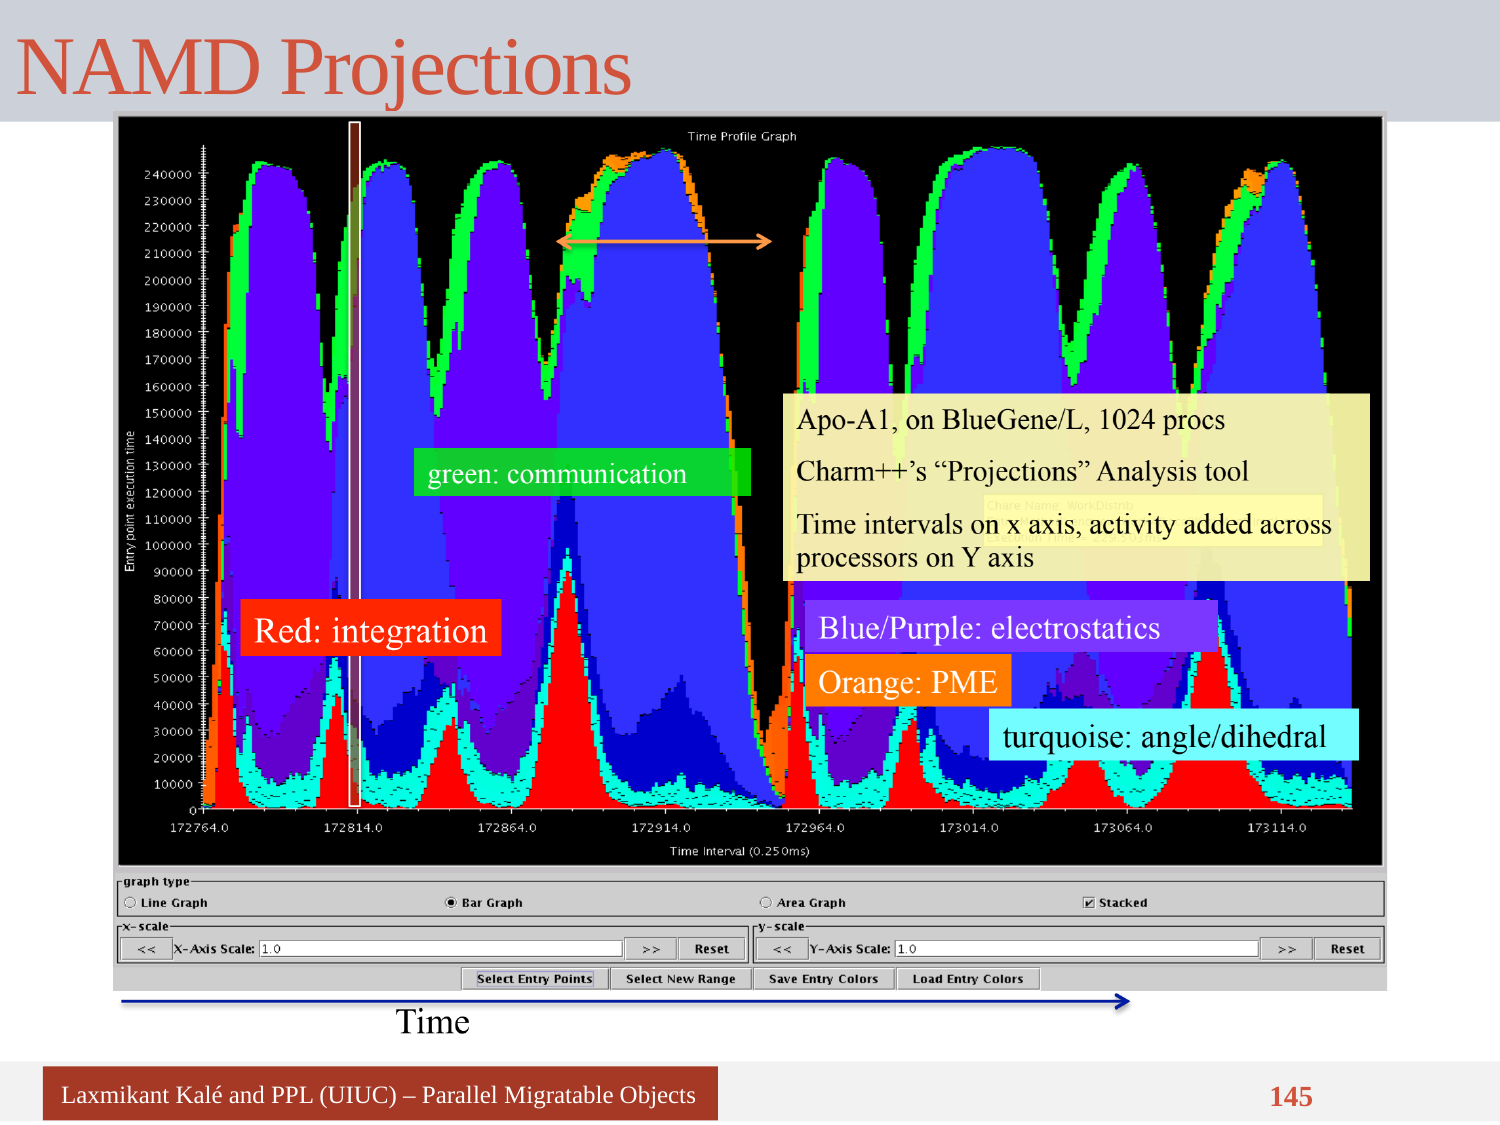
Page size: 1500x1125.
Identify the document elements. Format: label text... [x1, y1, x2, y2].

slide_number 145 [1254, 1067, 1457, 1122]
title NAMD Projections [0, 0, 1500, 122]
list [74, 110, 1426, 1047]
footer Laxmikant Kalé and PPL (UIUC) – Parallel Migratable Objects [42, 1066, 718, 1121]
